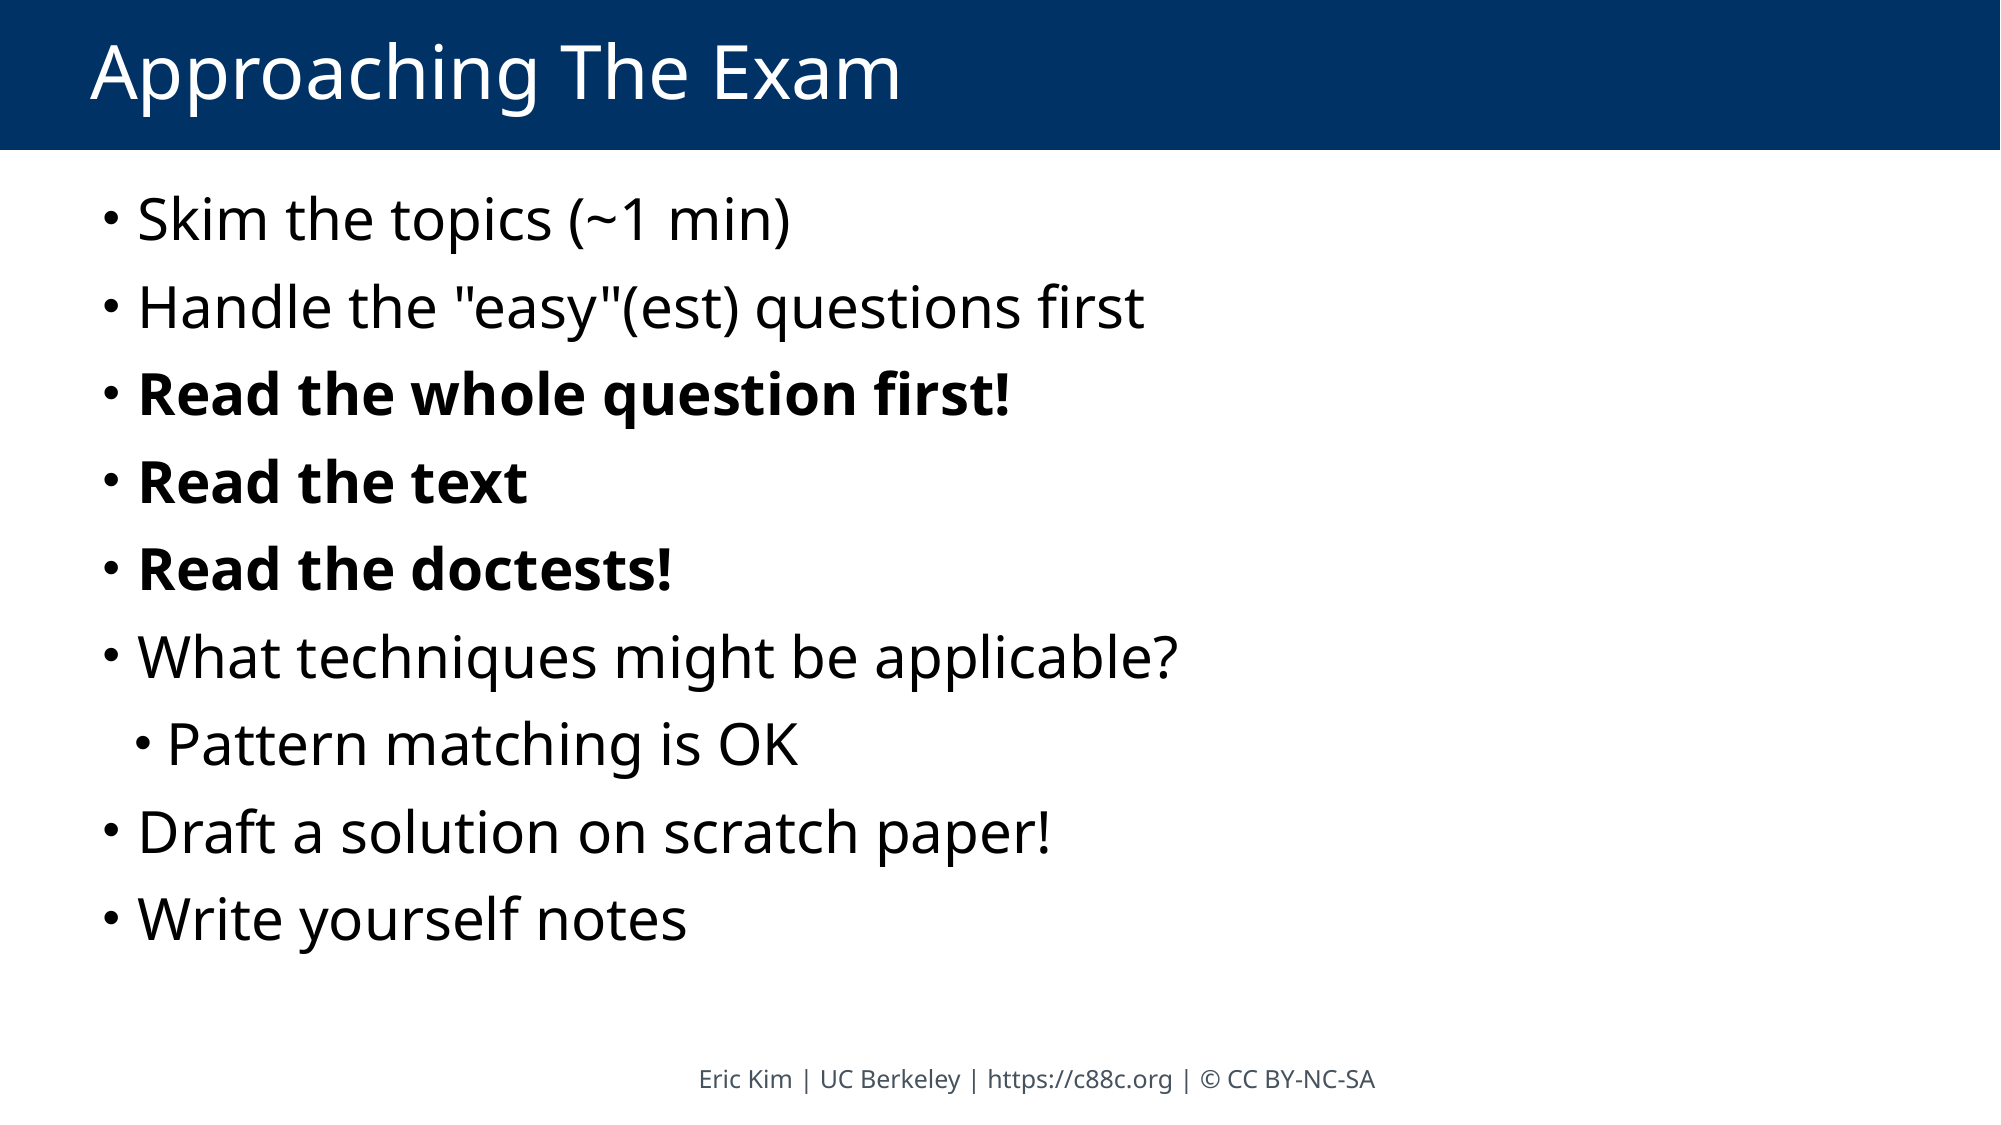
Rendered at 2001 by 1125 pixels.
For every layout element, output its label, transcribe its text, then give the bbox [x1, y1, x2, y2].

footer Eric Kim | UC Berkeley | https://c88c.org | © CC BY-NC-SA [662, 1055, 1413, 1106]
list Skim the topics (~1 min) Handle the "easy"(est) questions first Read the whole question first! Read the text Read the doctests! What techniques might be applicable? Pattern matching is OK Draft a solution on scratch paper! Write yourself notes [87, 174, 1928, 1038]
title Approaching The Exam [0, 0, 2000, 152]
